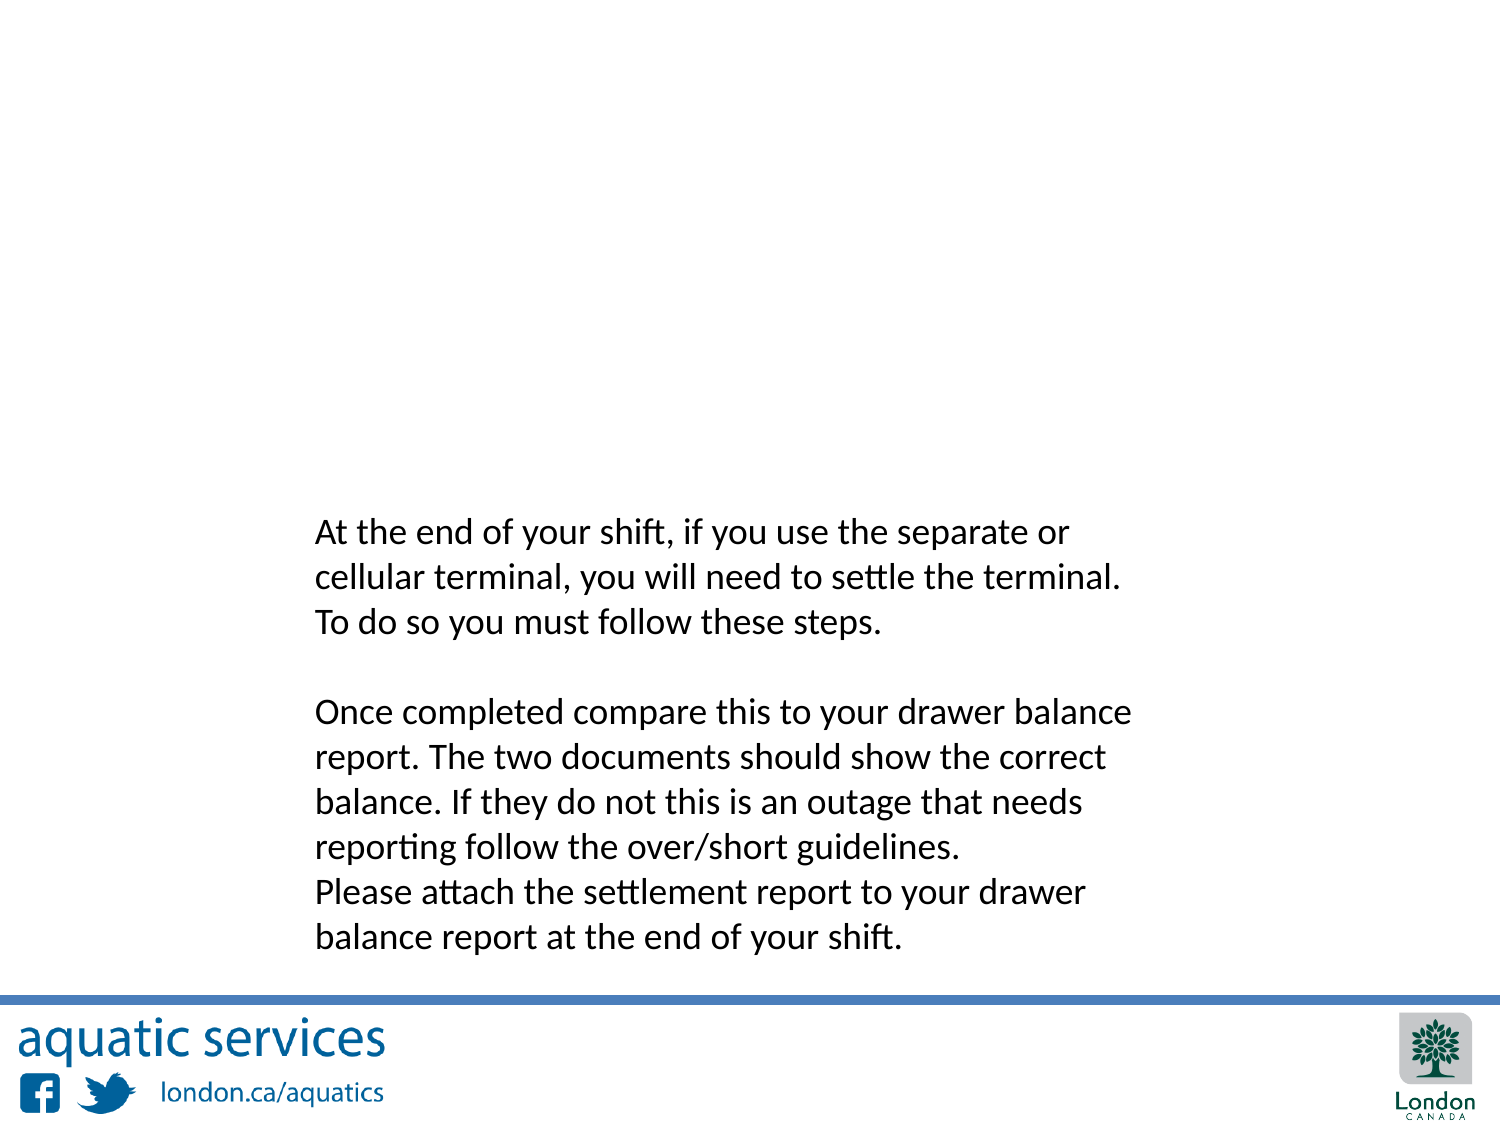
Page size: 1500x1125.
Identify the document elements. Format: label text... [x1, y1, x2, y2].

picture [1392, 1012, 1476, 1121]
picture [5, 1001, 413, 1125]
text_box At the end of your shift, if you use the separate or cellular terminal, you will need to settle the terminal. To do so you must follow these steps. Once completed compare this to your drawer balance report. The two documents should show the correct balance. If they do not this is an outage that needs reporting follow the over/short guidelines. Please attach the settlement report to your drawer balance report at the end of your shift. [300, 499, 1163, 965]
